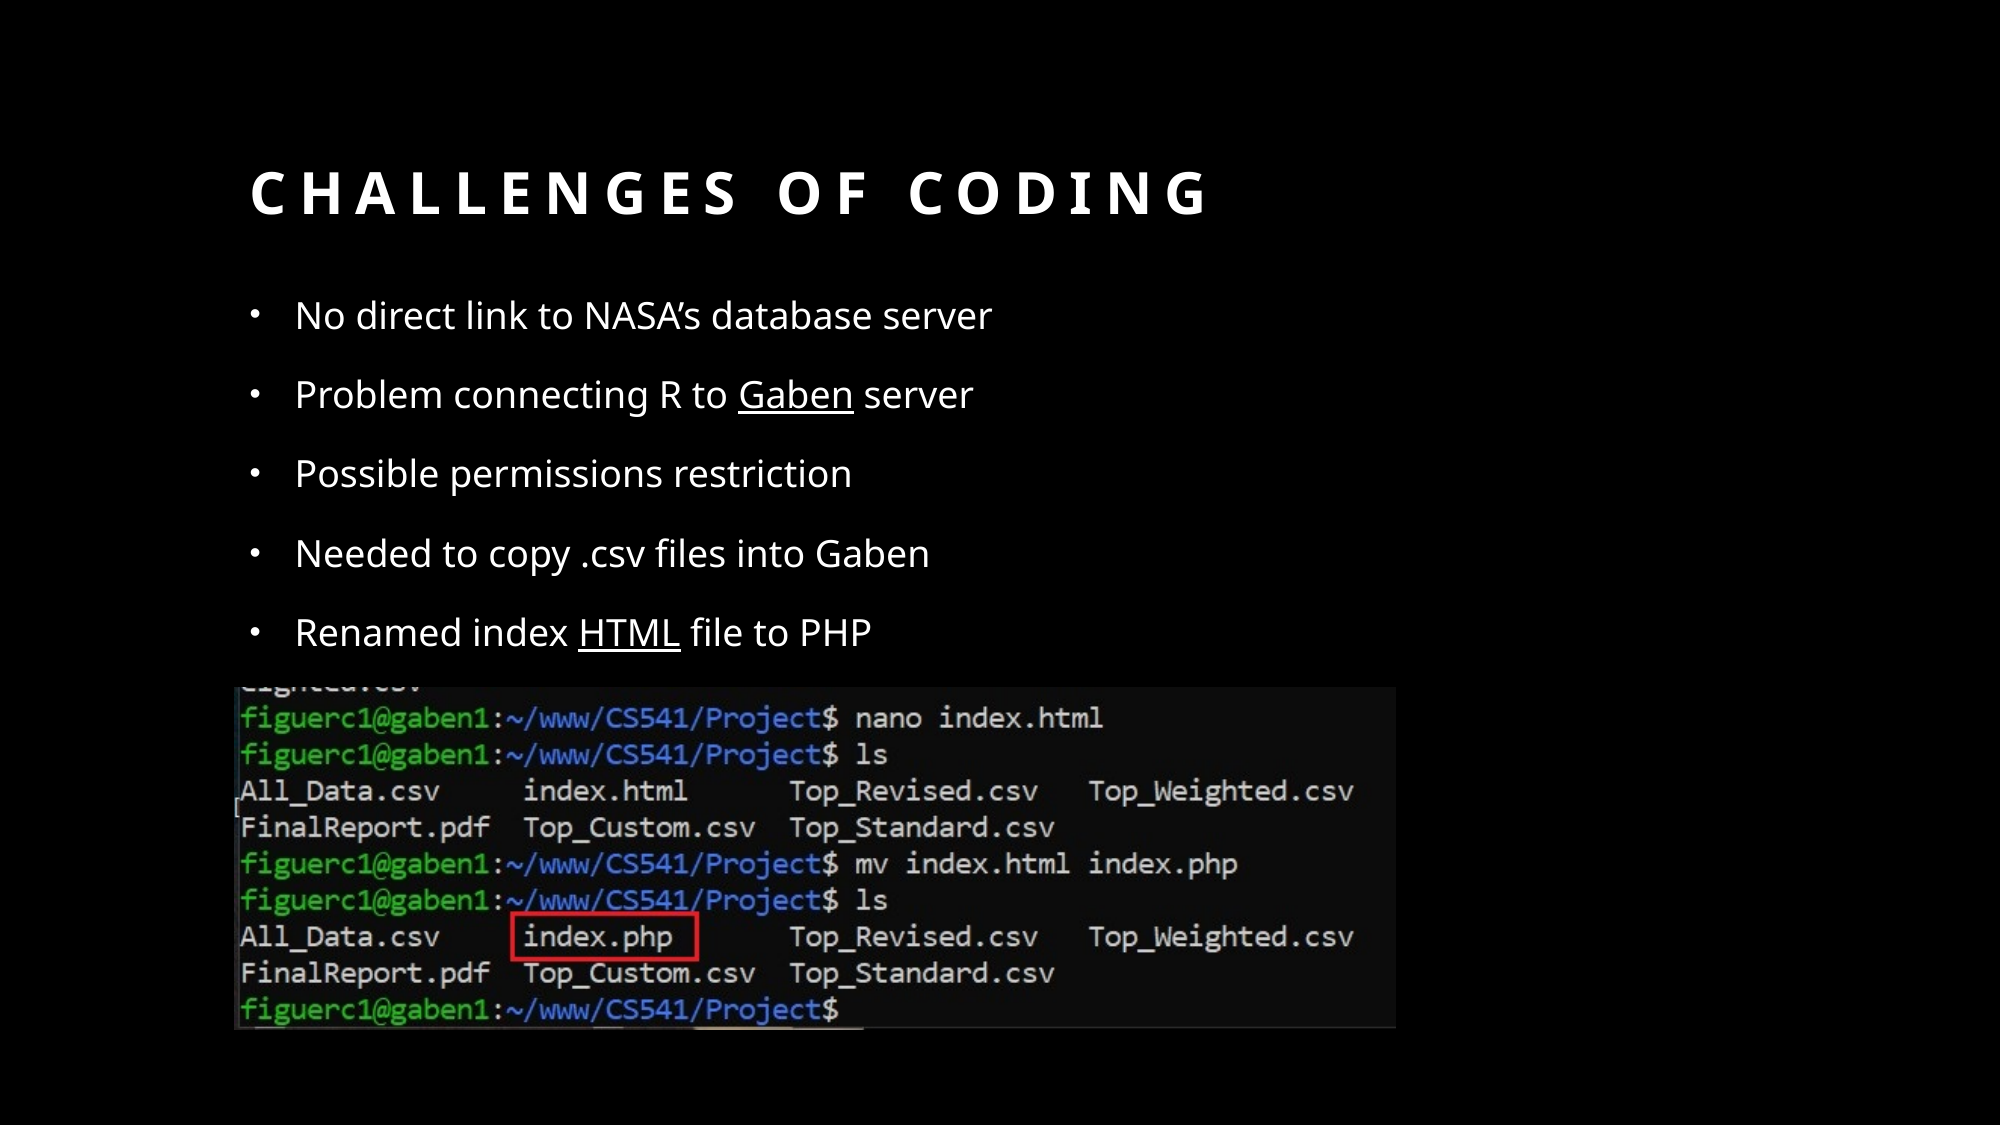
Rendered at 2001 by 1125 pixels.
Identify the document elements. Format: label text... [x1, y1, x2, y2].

list No direct link to NASA’s database server Problem connecting R to Gaben server Possible permissions restriction Needed to copy .csv files into Gaben Renamed index HTML file to PHP [234, 270, 1750, 896]
picture [234, 687, 1396, 1030]
title Challenges of coding [234, 93, 1750, 234]
